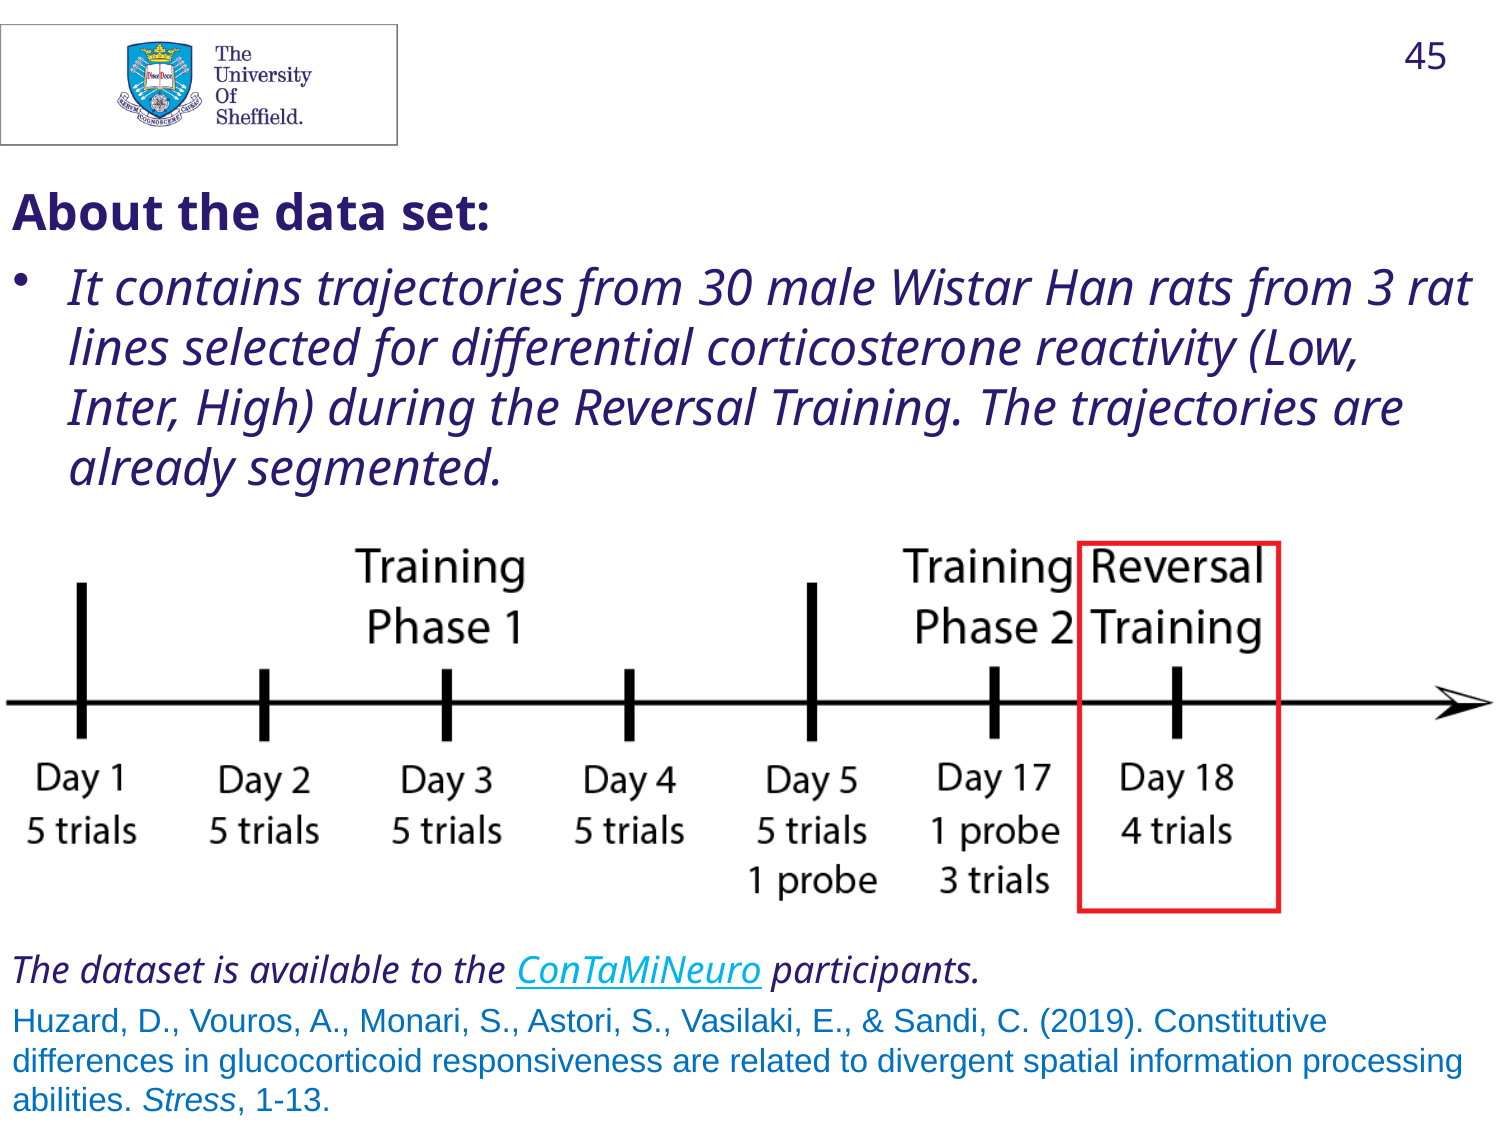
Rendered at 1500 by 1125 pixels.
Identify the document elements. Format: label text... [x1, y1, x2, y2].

picture [0, 24, 398, 146]
text_box Huzard, D., Vouros, A., Monari, S., Astori, S., Vasilaki, E., & Sandi, C. (2019). Constitutive differences in glucocorticoid responsiveness are related to divergent spatial information processing abilities. Stress, 1-13. [0, 991, 1498, 1125]
list About the data set: It contains trajectories from 30 male Wistar Han rats from 3 rat lines selected for differential corticosterone reactivity (Low, Inter, High) during the Reversal Training. The trajectories are already segmented. [0, 172, 1496, 525]
picture [0, 526, 1499, 926]
slide_number 45 [1149, 24, 1463, 101]
text_box The dataset is available to the ConTaMiNeuro participants. [0, 938, 1360, 1005]
